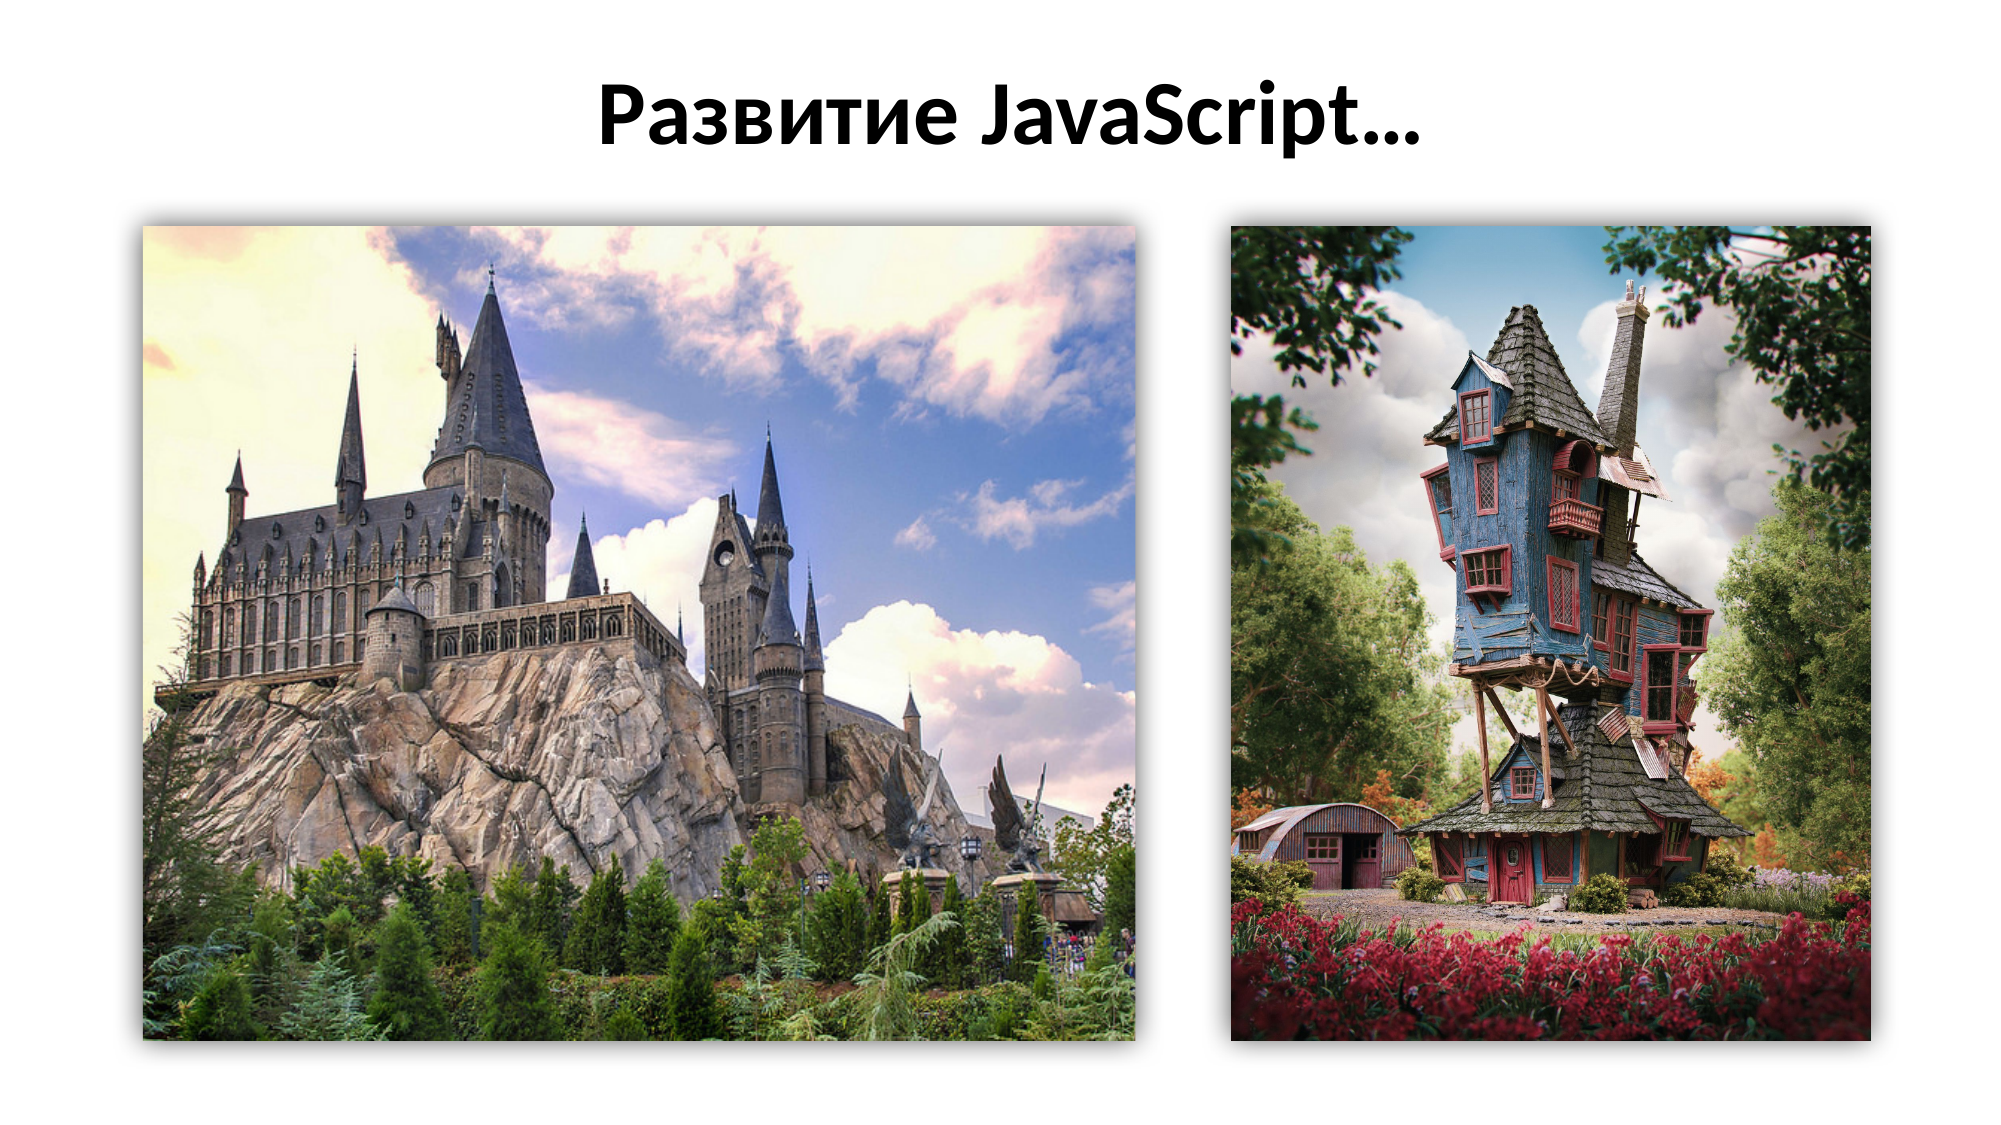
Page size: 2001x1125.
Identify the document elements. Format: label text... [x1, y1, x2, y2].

picture [1231, 226, 1871, 1041]
text_box Развитие JavaScript… [22, 45, 2000, 171]
picture [142, 226, 1136, 1041]
